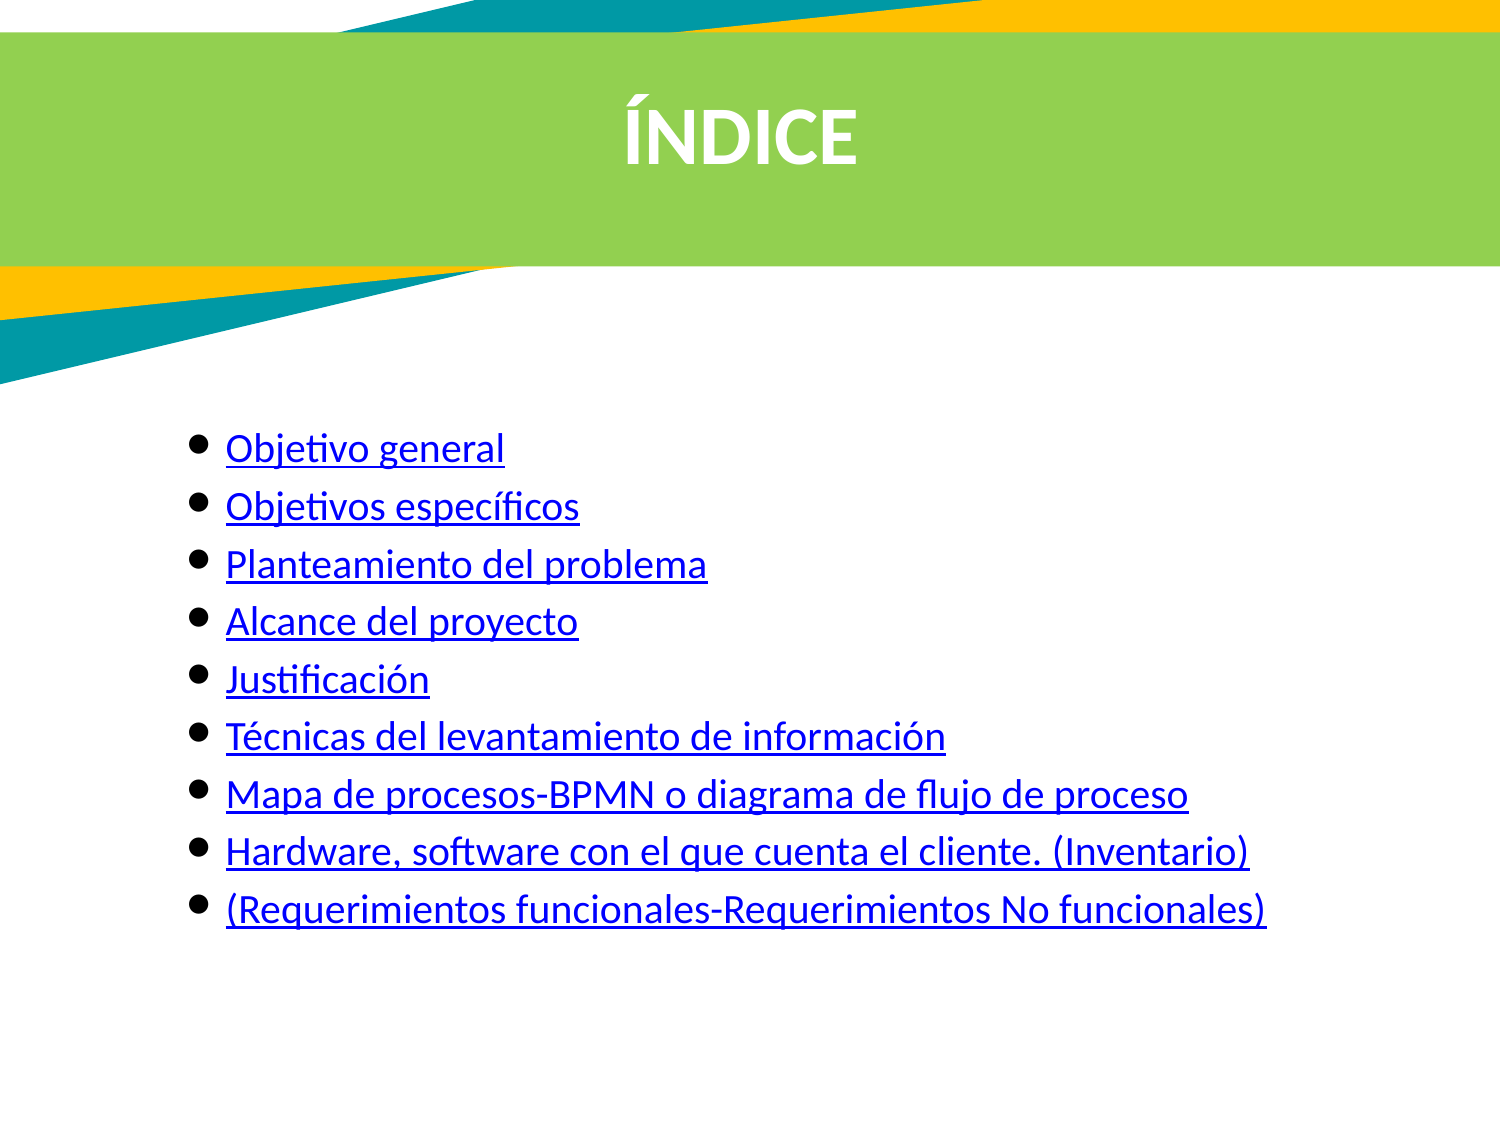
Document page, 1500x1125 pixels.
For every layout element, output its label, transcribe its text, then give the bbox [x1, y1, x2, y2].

text_box Objetivo general Objetivos específicos Planteamiento del problema Alcance del proyecto Justificación Técnicas del levantamiento de información Mapa de procesos-BPMN o diagrama de flujo de proceso Hardware, software con el que cuenta el cliente. (Inventario) (Requerimientos funcionales-Requerimientos No funcionales) [135, 342, 1388, 1049]
text_box ÍNDICE [75, 25, 916, 225]
